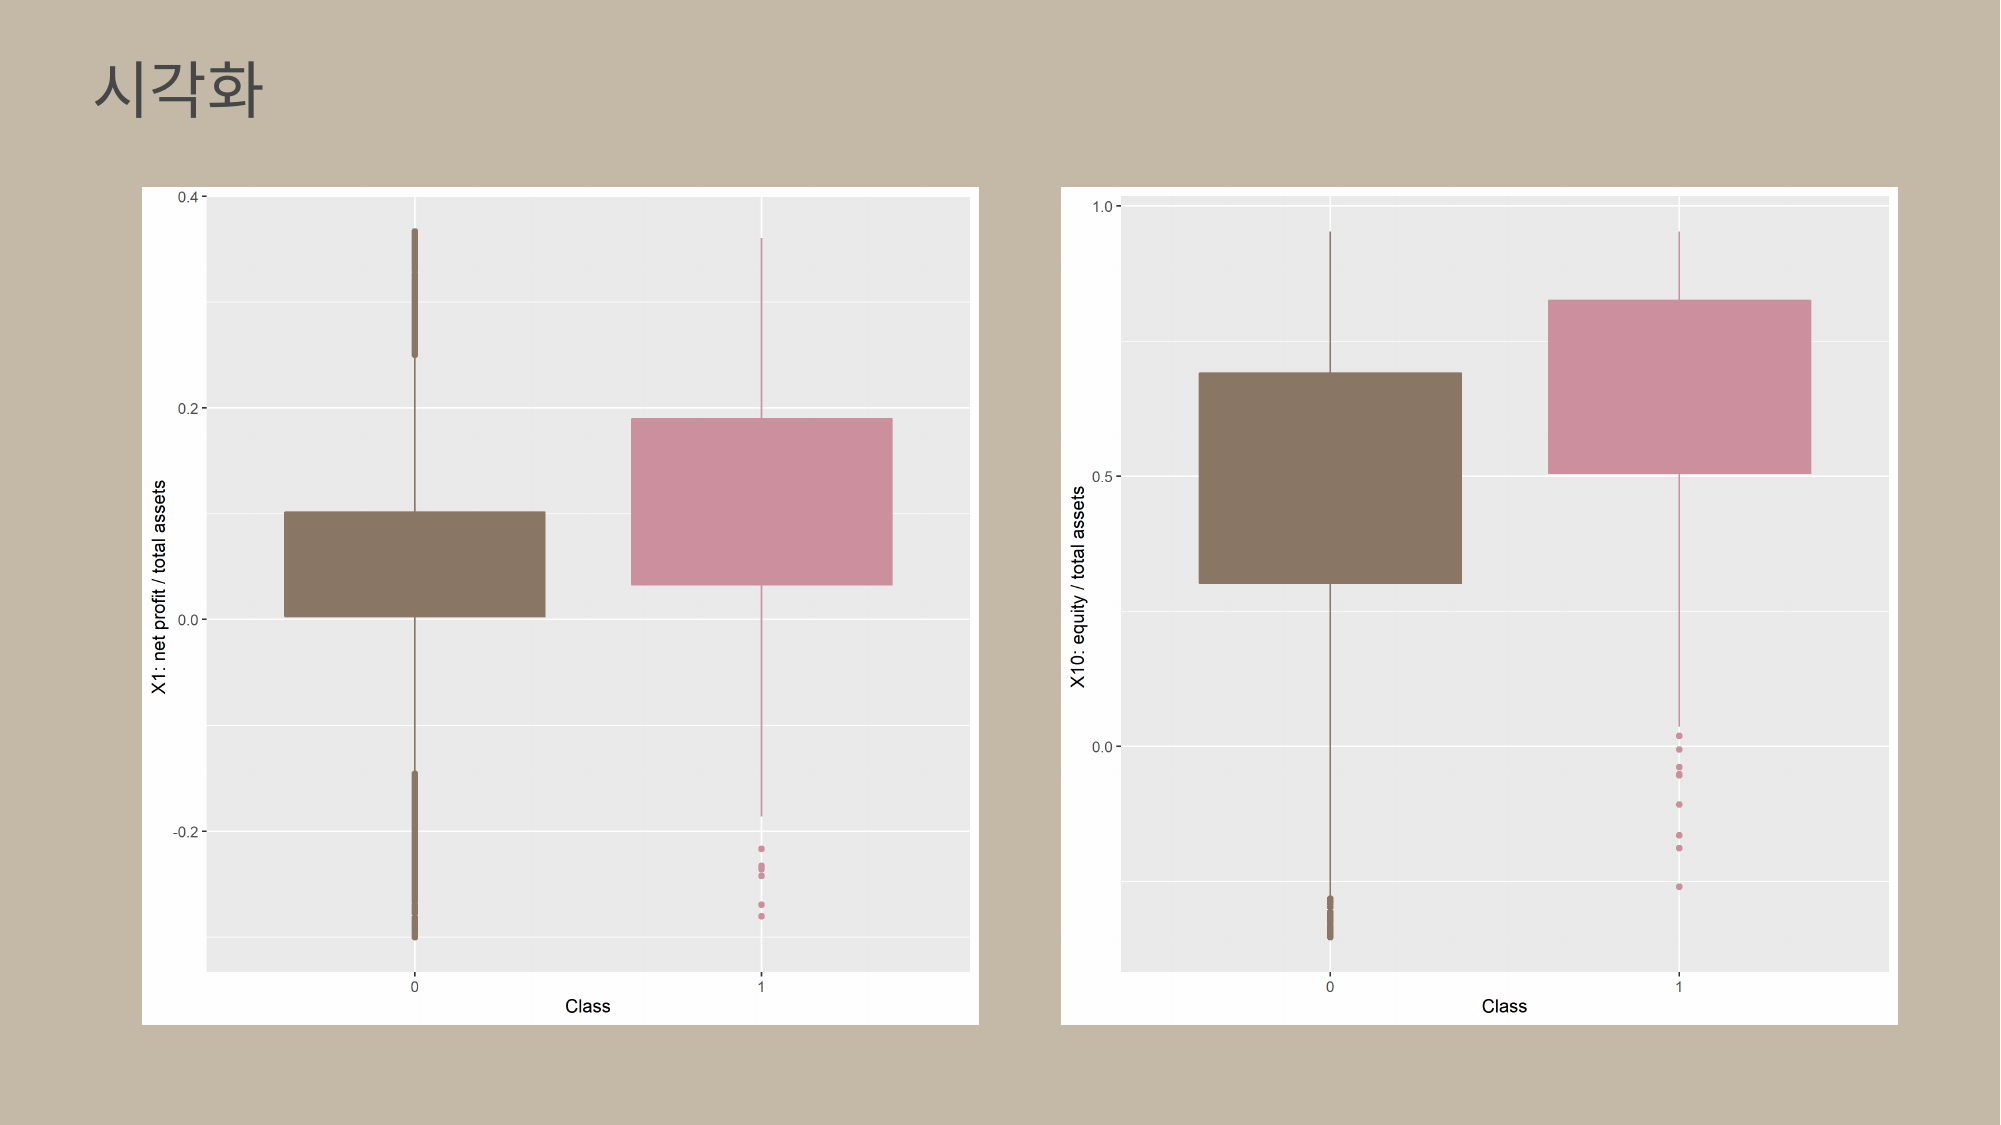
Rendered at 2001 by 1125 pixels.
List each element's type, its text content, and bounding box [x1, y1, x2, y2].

picture [1061, 187, 1898, 1025]
picture [142, 187, 979, 1025]
text_box 시각화 [0, 44, 428, 134]
